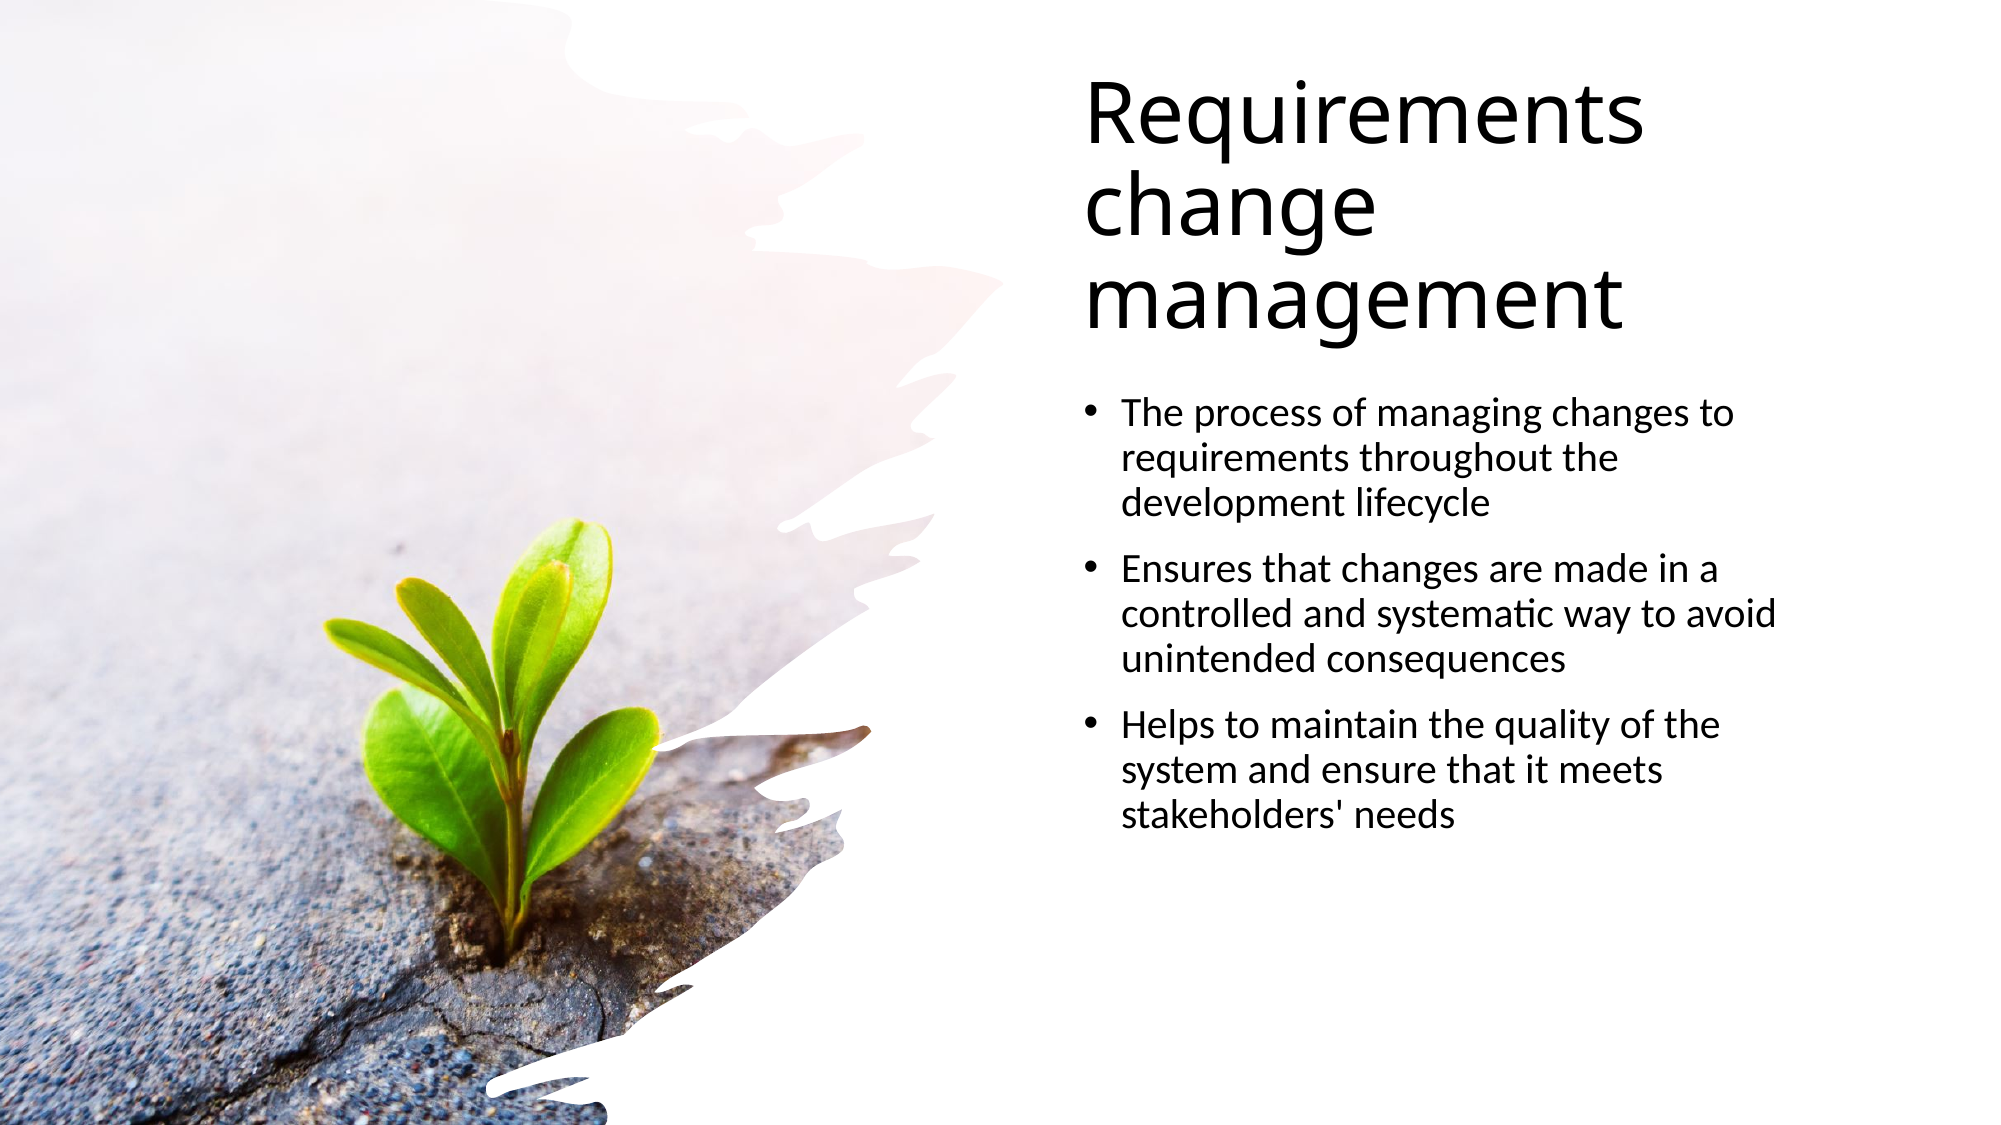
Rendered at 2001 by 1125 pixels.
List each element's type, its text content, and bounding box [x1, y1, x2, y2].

picture [0, 0, 1004, 1125]
title Requirements change management [1068, 59, 1863, 357]
text_box [1004, 0, 2000, 1125]
list The process of managing changes to requirements throughout the development lifecycle Ensures that changes are made in a controlled and systematic way to avoid unintended consequences Helps to maintain the quality of the system and ensure that it meets stakeholders' needs [1068, 382, 1863, 1014]
